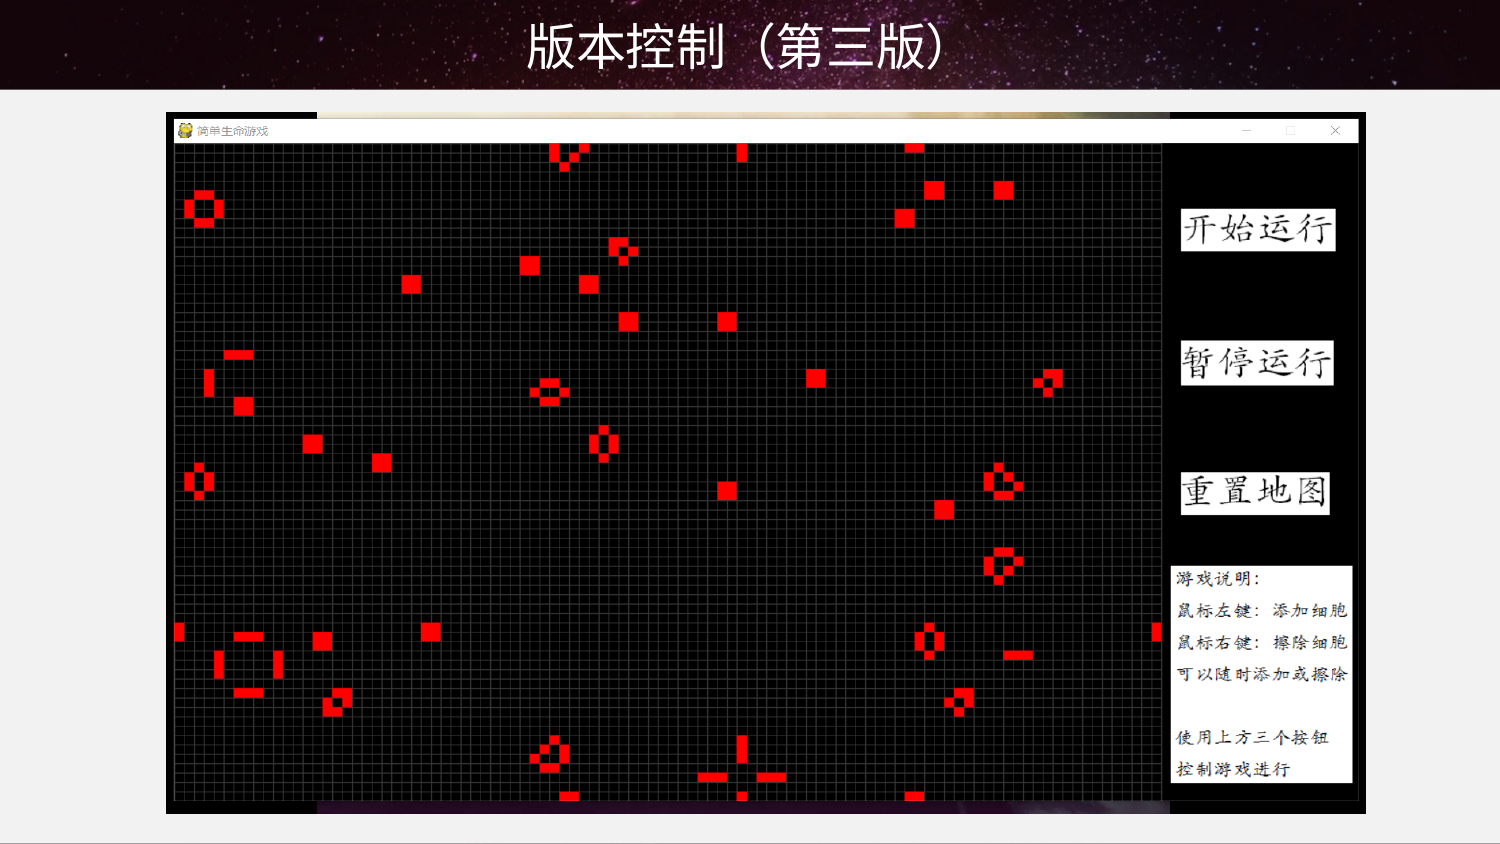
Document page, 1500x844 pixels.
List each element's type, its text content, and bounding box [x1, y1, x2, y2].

picture [166, 112, 1366, 814]
text_box 版本控制（第三版） [388, 8, 1114, 84]
picture [0, 0, 1500, 89]
